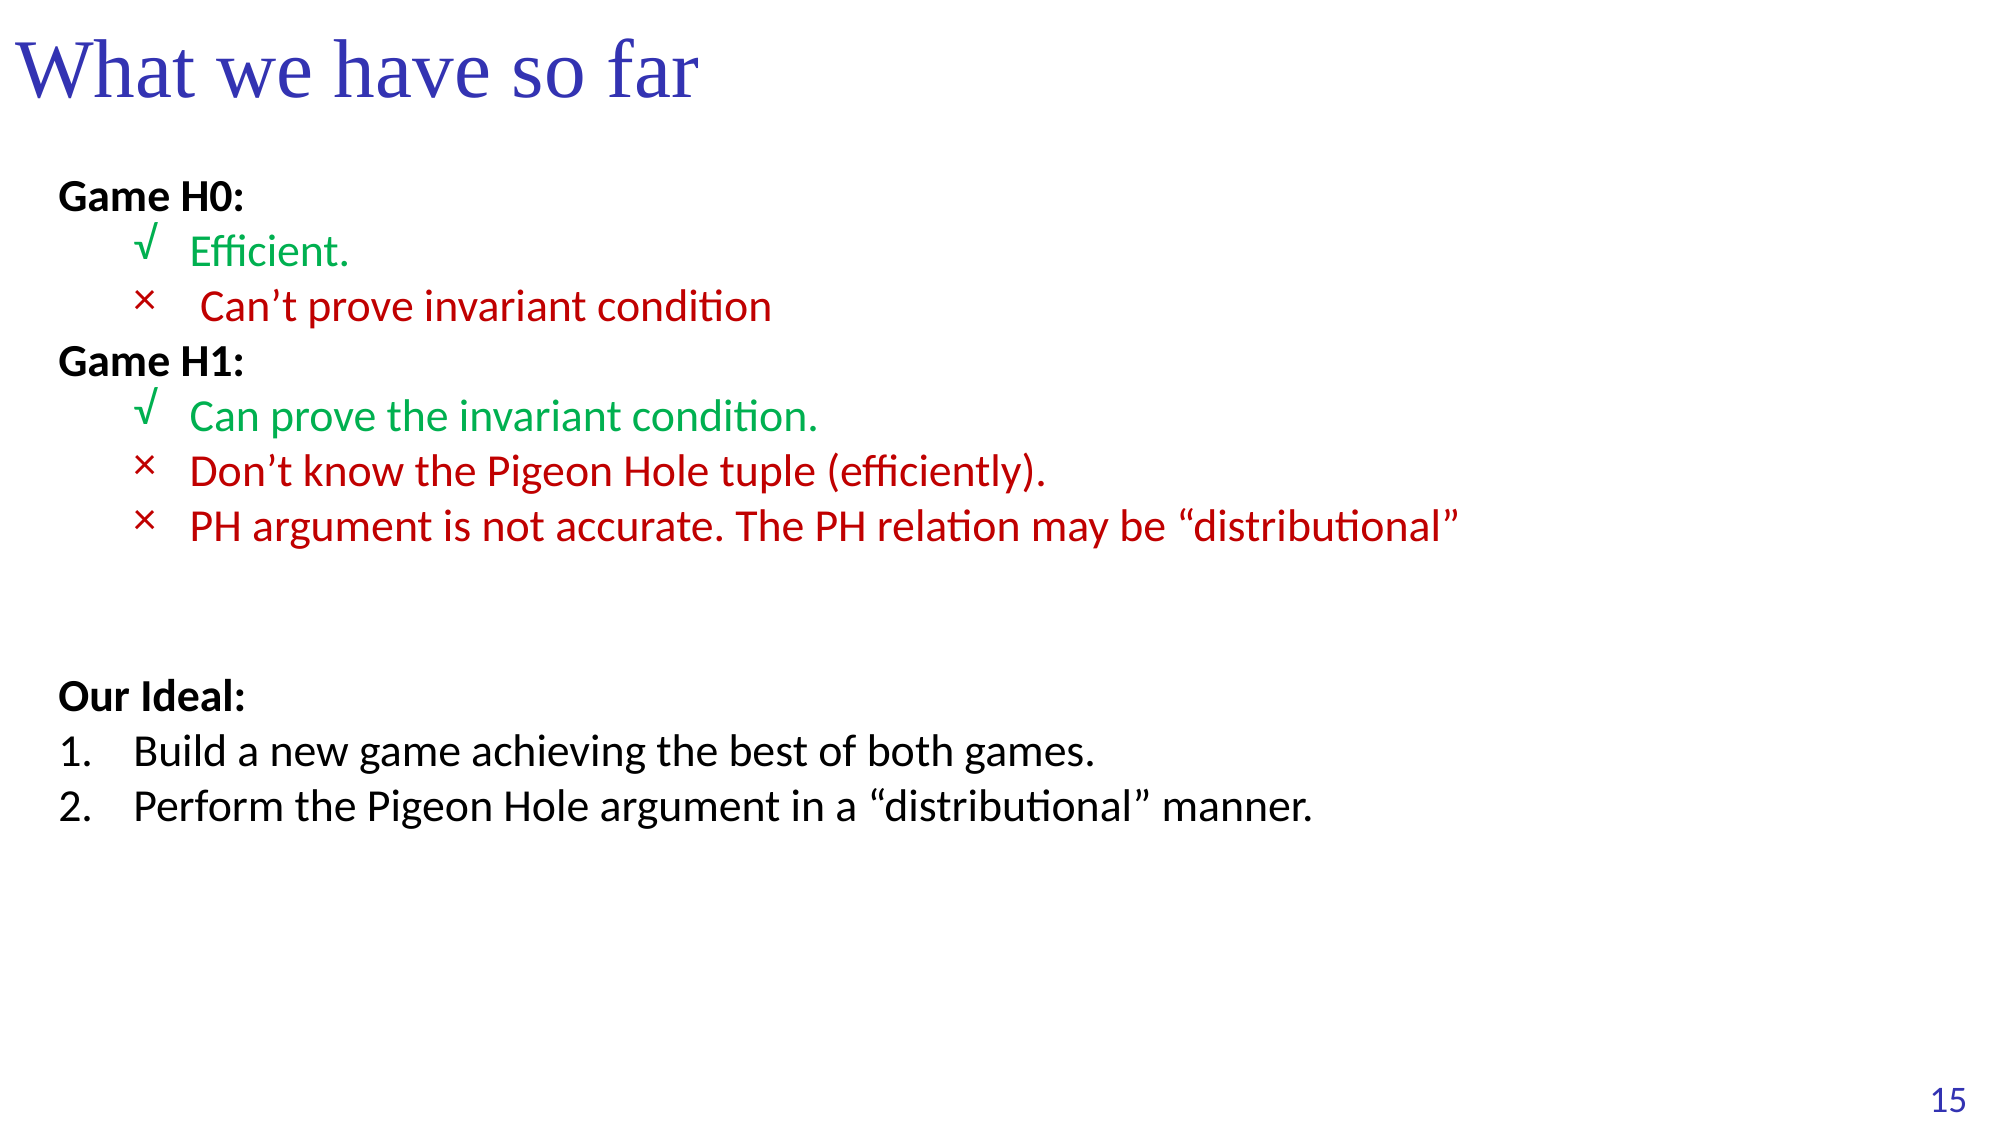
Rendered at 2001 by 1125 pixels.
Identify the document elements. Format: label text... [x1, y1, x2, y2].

title What we have so far [0, 0, 1725, 142]
text_box Our Ideal: Build a new game achieving the best of both games. Perform the Pigeon Hole argument in a “distributional” manner. [43, 657, 1787, 838]
text_box Game H0: Efficient. Can’t prove invariant condition Game H1: Can prove the invariant condition. Don’t know the Pigeon Hole tuple (efficiently). PH argument is not accurate. The PH relation may be “distributional” [43, 158, 1787, 559]
